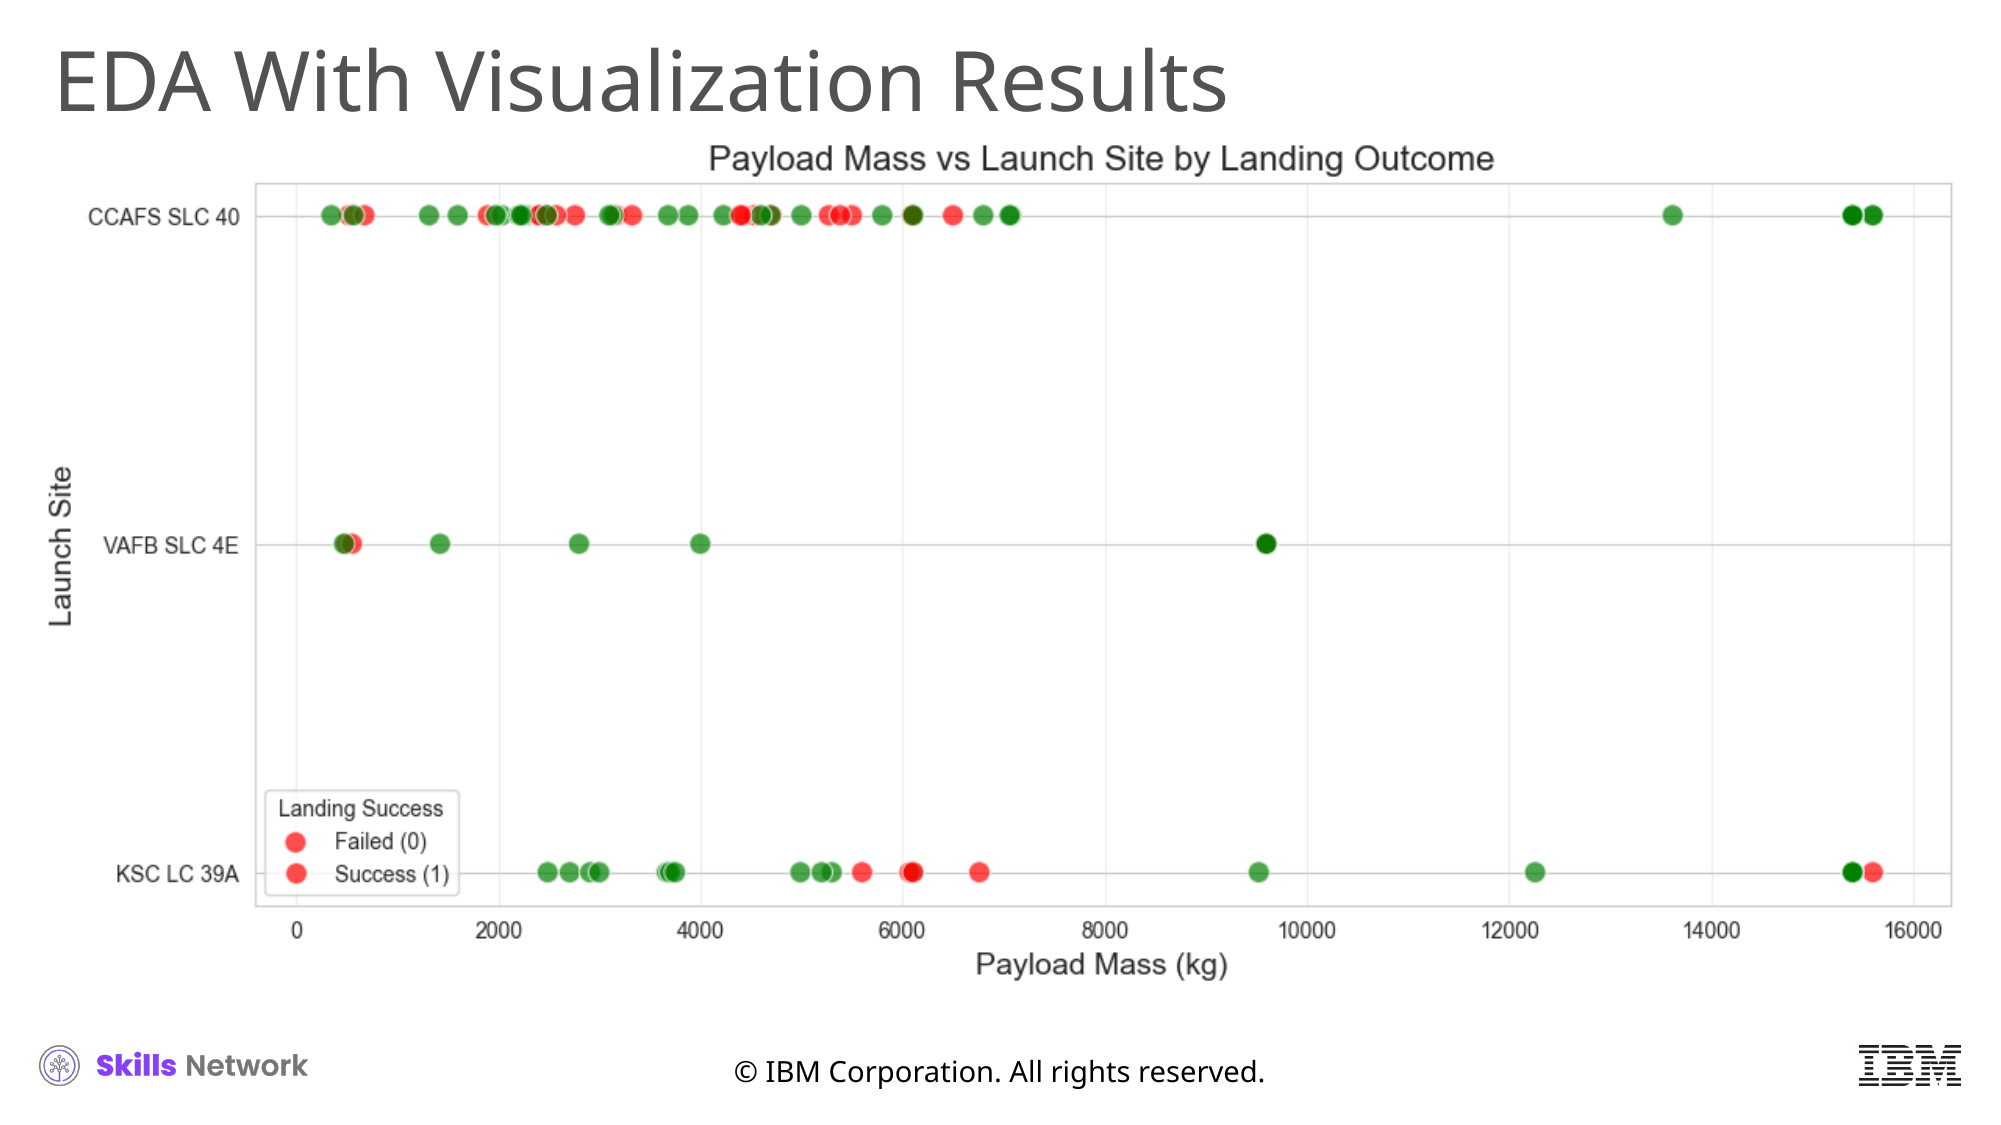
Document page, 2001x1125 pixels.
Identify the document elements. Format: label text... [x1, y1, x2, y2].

picture [35, 130, 1965, 995]
picture [39, 1045, 308, 1086]
picture [1859, 1045, 1961, 1086]
title EDA With Visualization Results [38, 8, 1488, 130]
